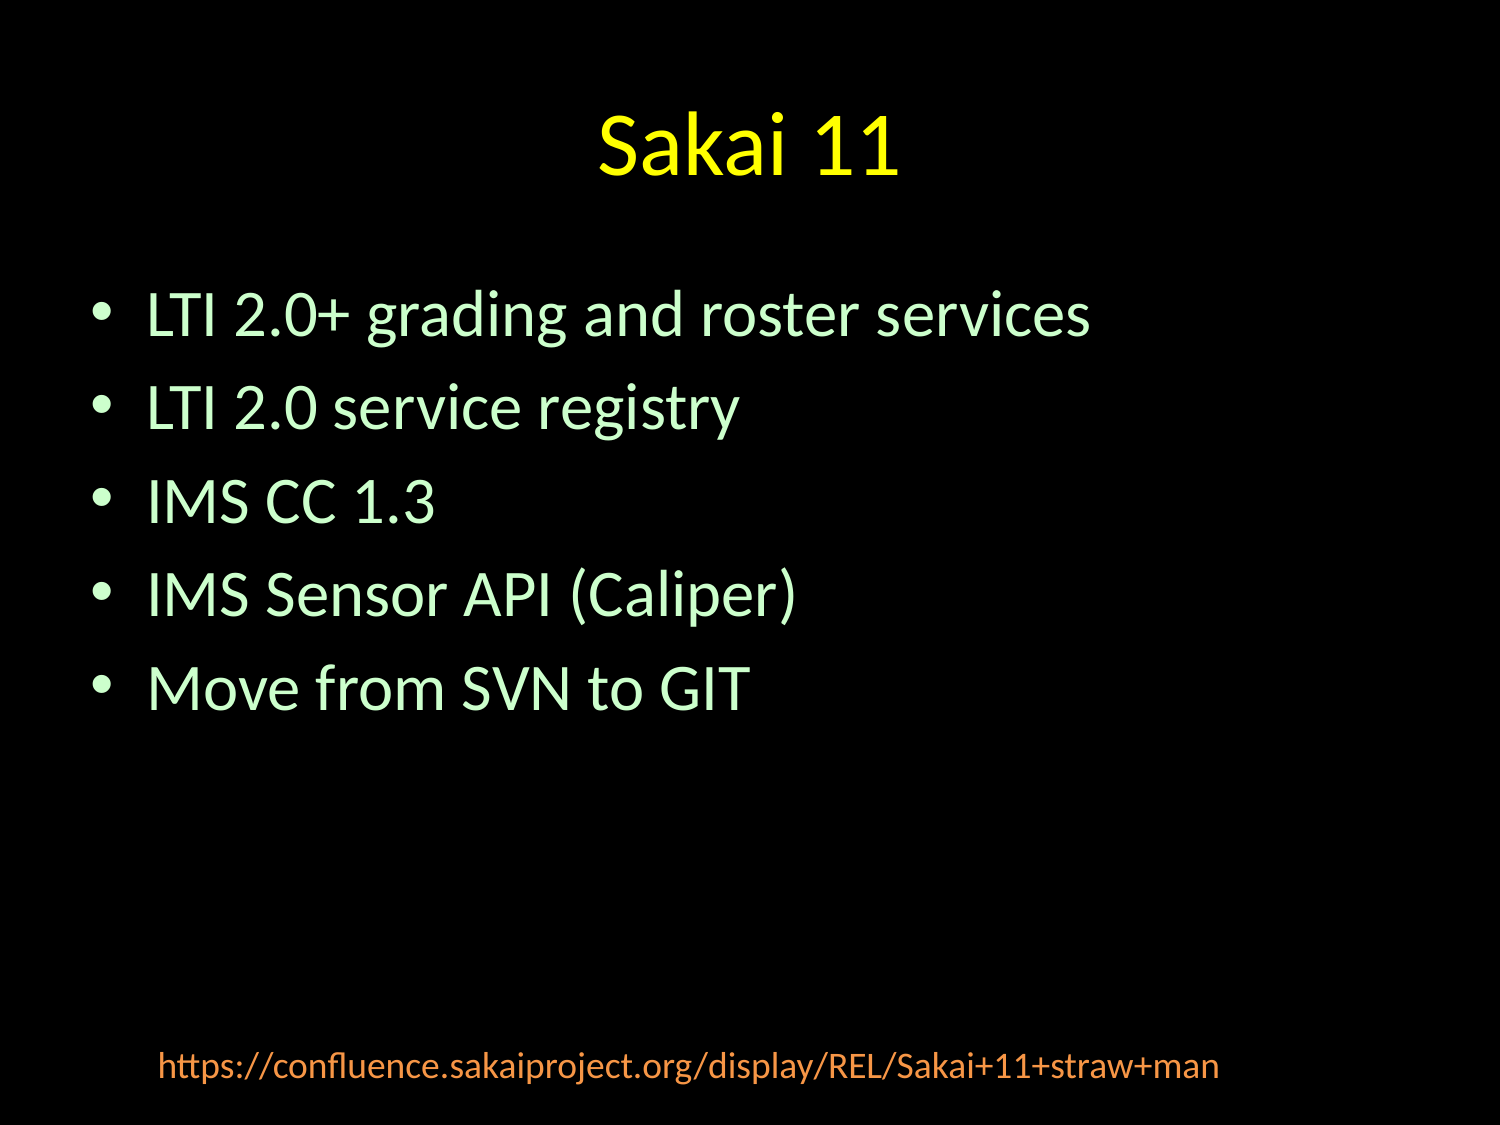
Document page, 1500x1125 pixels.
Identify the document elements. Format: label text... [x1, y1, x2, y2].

text_box https://confluence.sakaiproject.org/display/REL/Sakai+11+straw+man [142, 1033, 1354, 1094]
title Sakai 11 [75, 45, 1425, 233]
list LTI 2.0+ grading and roster services LTI 2.0 service registry IMS CC 1.3 IMS Sensor API (Caliper) Move from SVN to GIT [75, 262, 1425, 1005]
